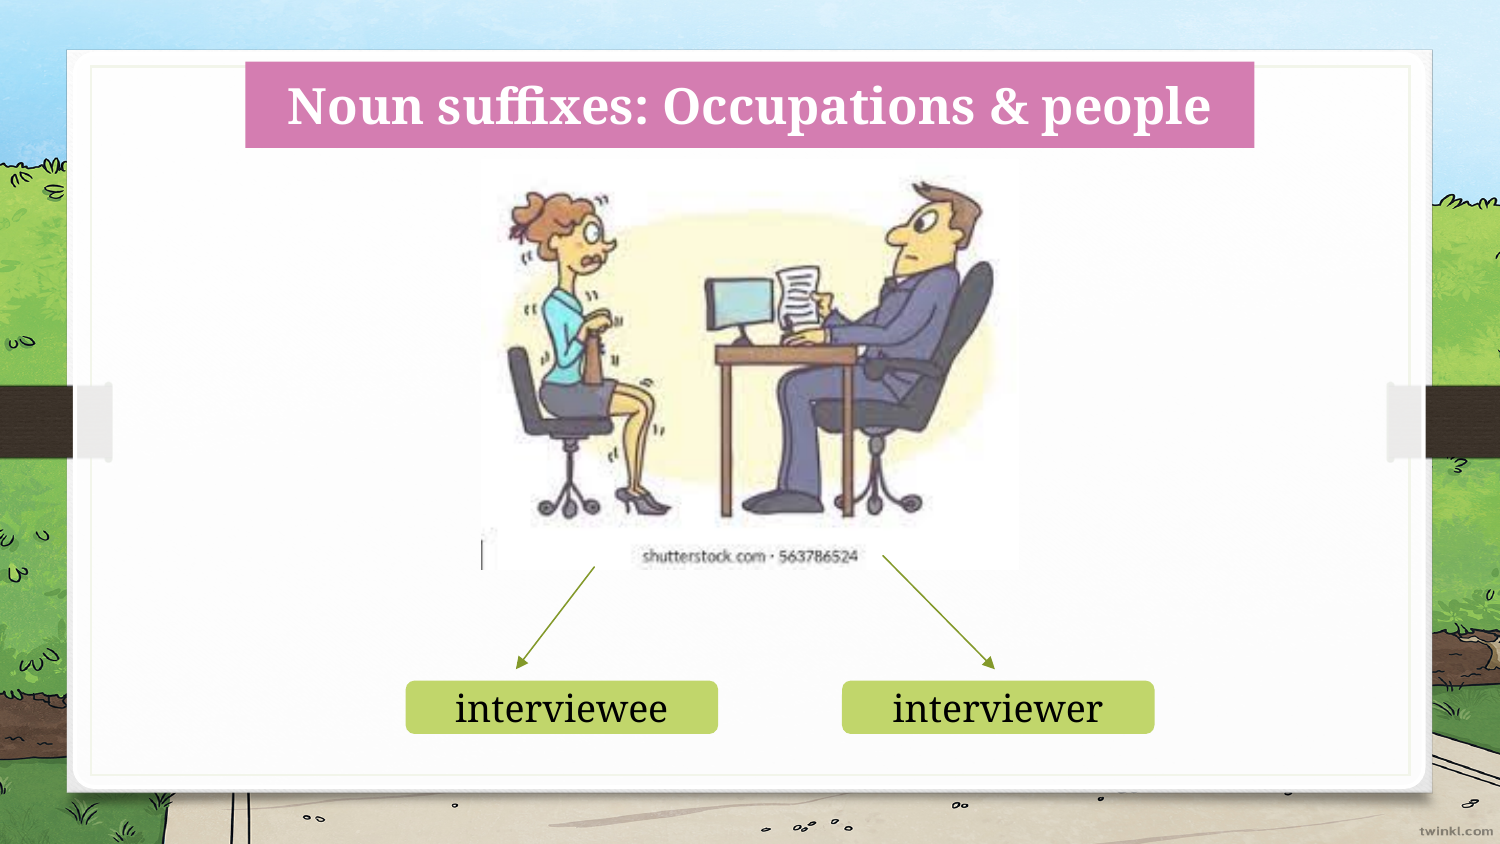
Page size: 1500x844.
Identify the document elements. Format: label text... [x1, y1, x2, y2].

text_box interviewee [404, 679, 720, 736]
text_box Noun suffixes: Occupations & people [244, 60, 1256, 149]
picture [0, 0, 1500, 844]
text_box interviewer [840, 679, 1156, 736]
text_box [882, 555, 996, 670]
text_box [515, 566, 595, 670]
